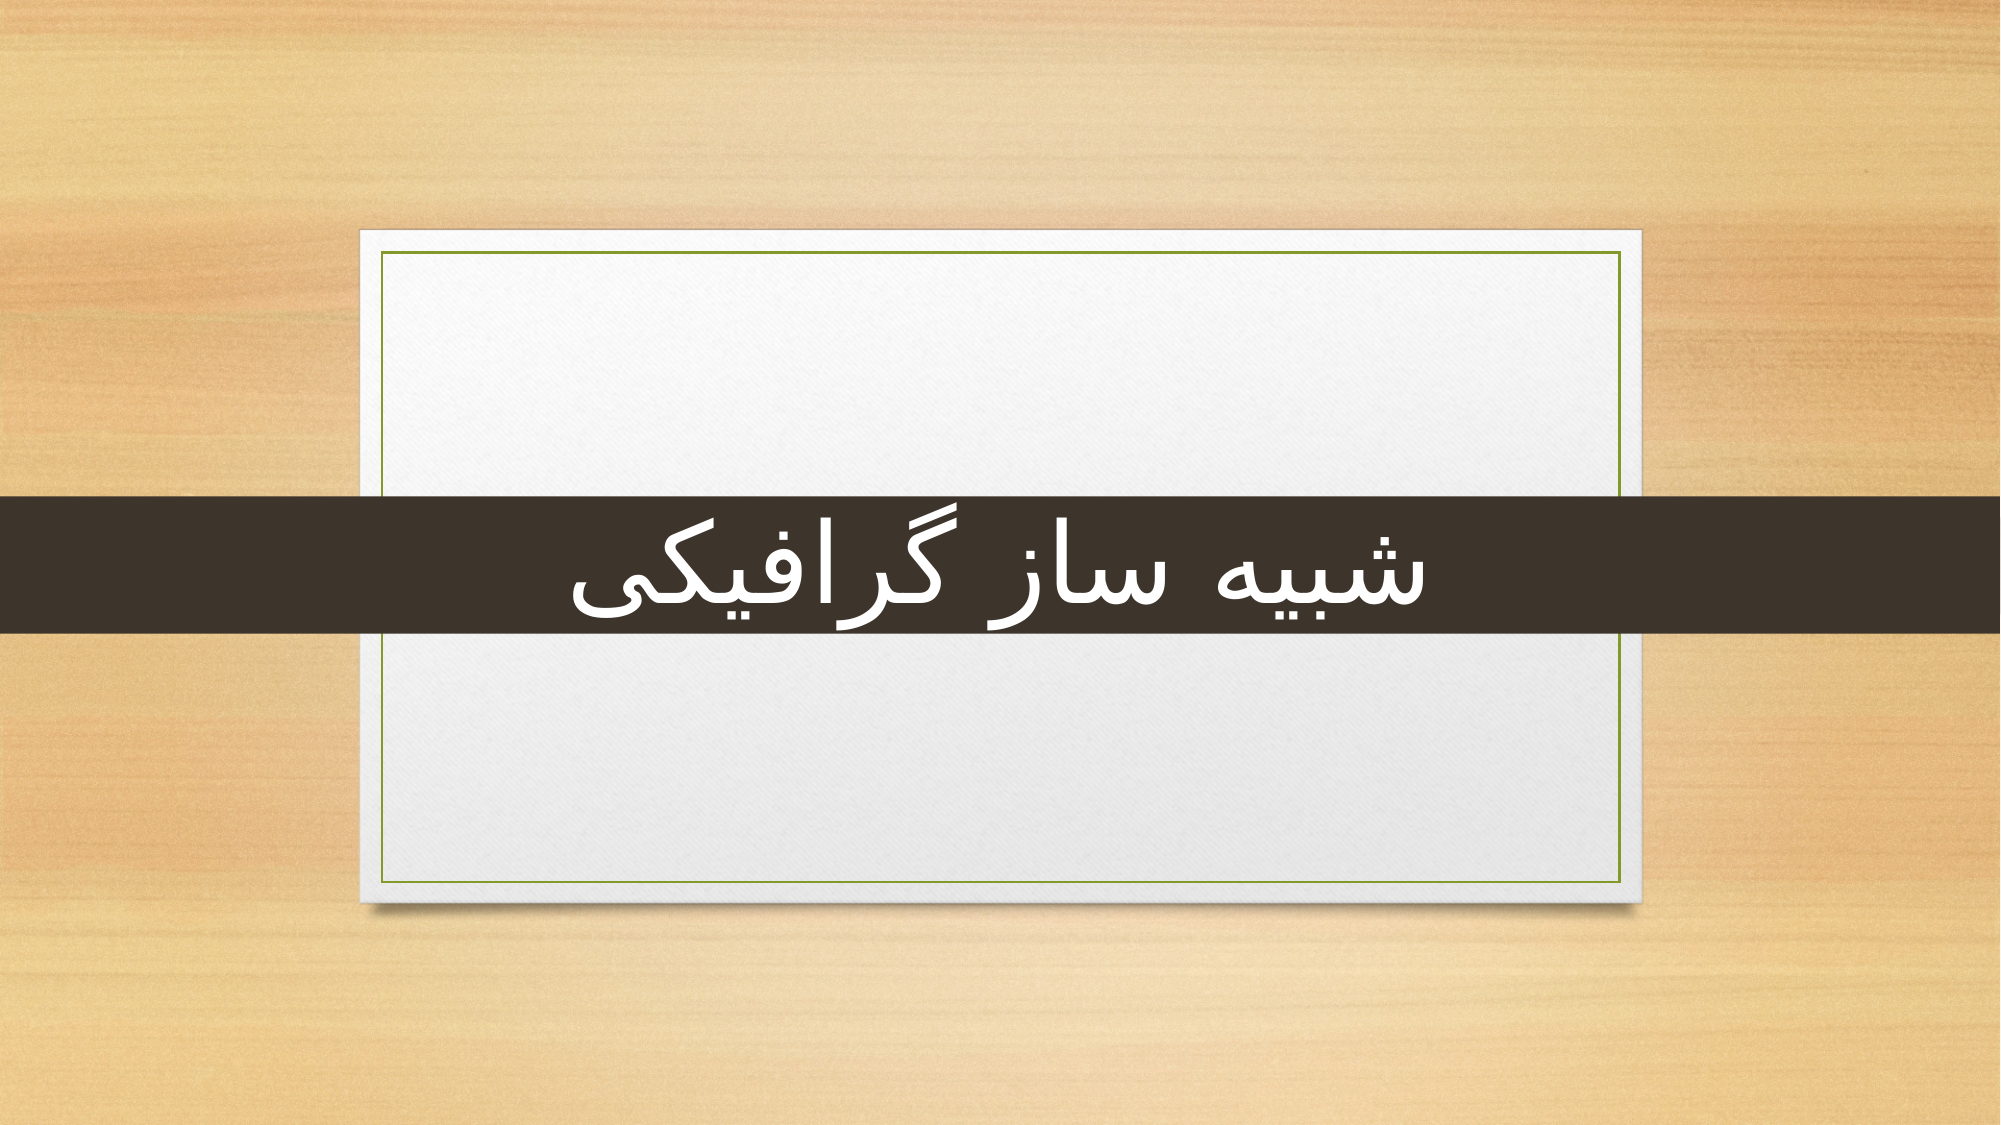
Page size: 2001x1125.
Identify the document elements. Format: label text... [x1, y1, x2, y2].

picture [0, 0, 2001, 1125]
picture [383, 254, 1618, 496]
picture [383, 634, 1618, 881]
title شبیه ساز گرافیکی [0, 496, 2000, 634]
